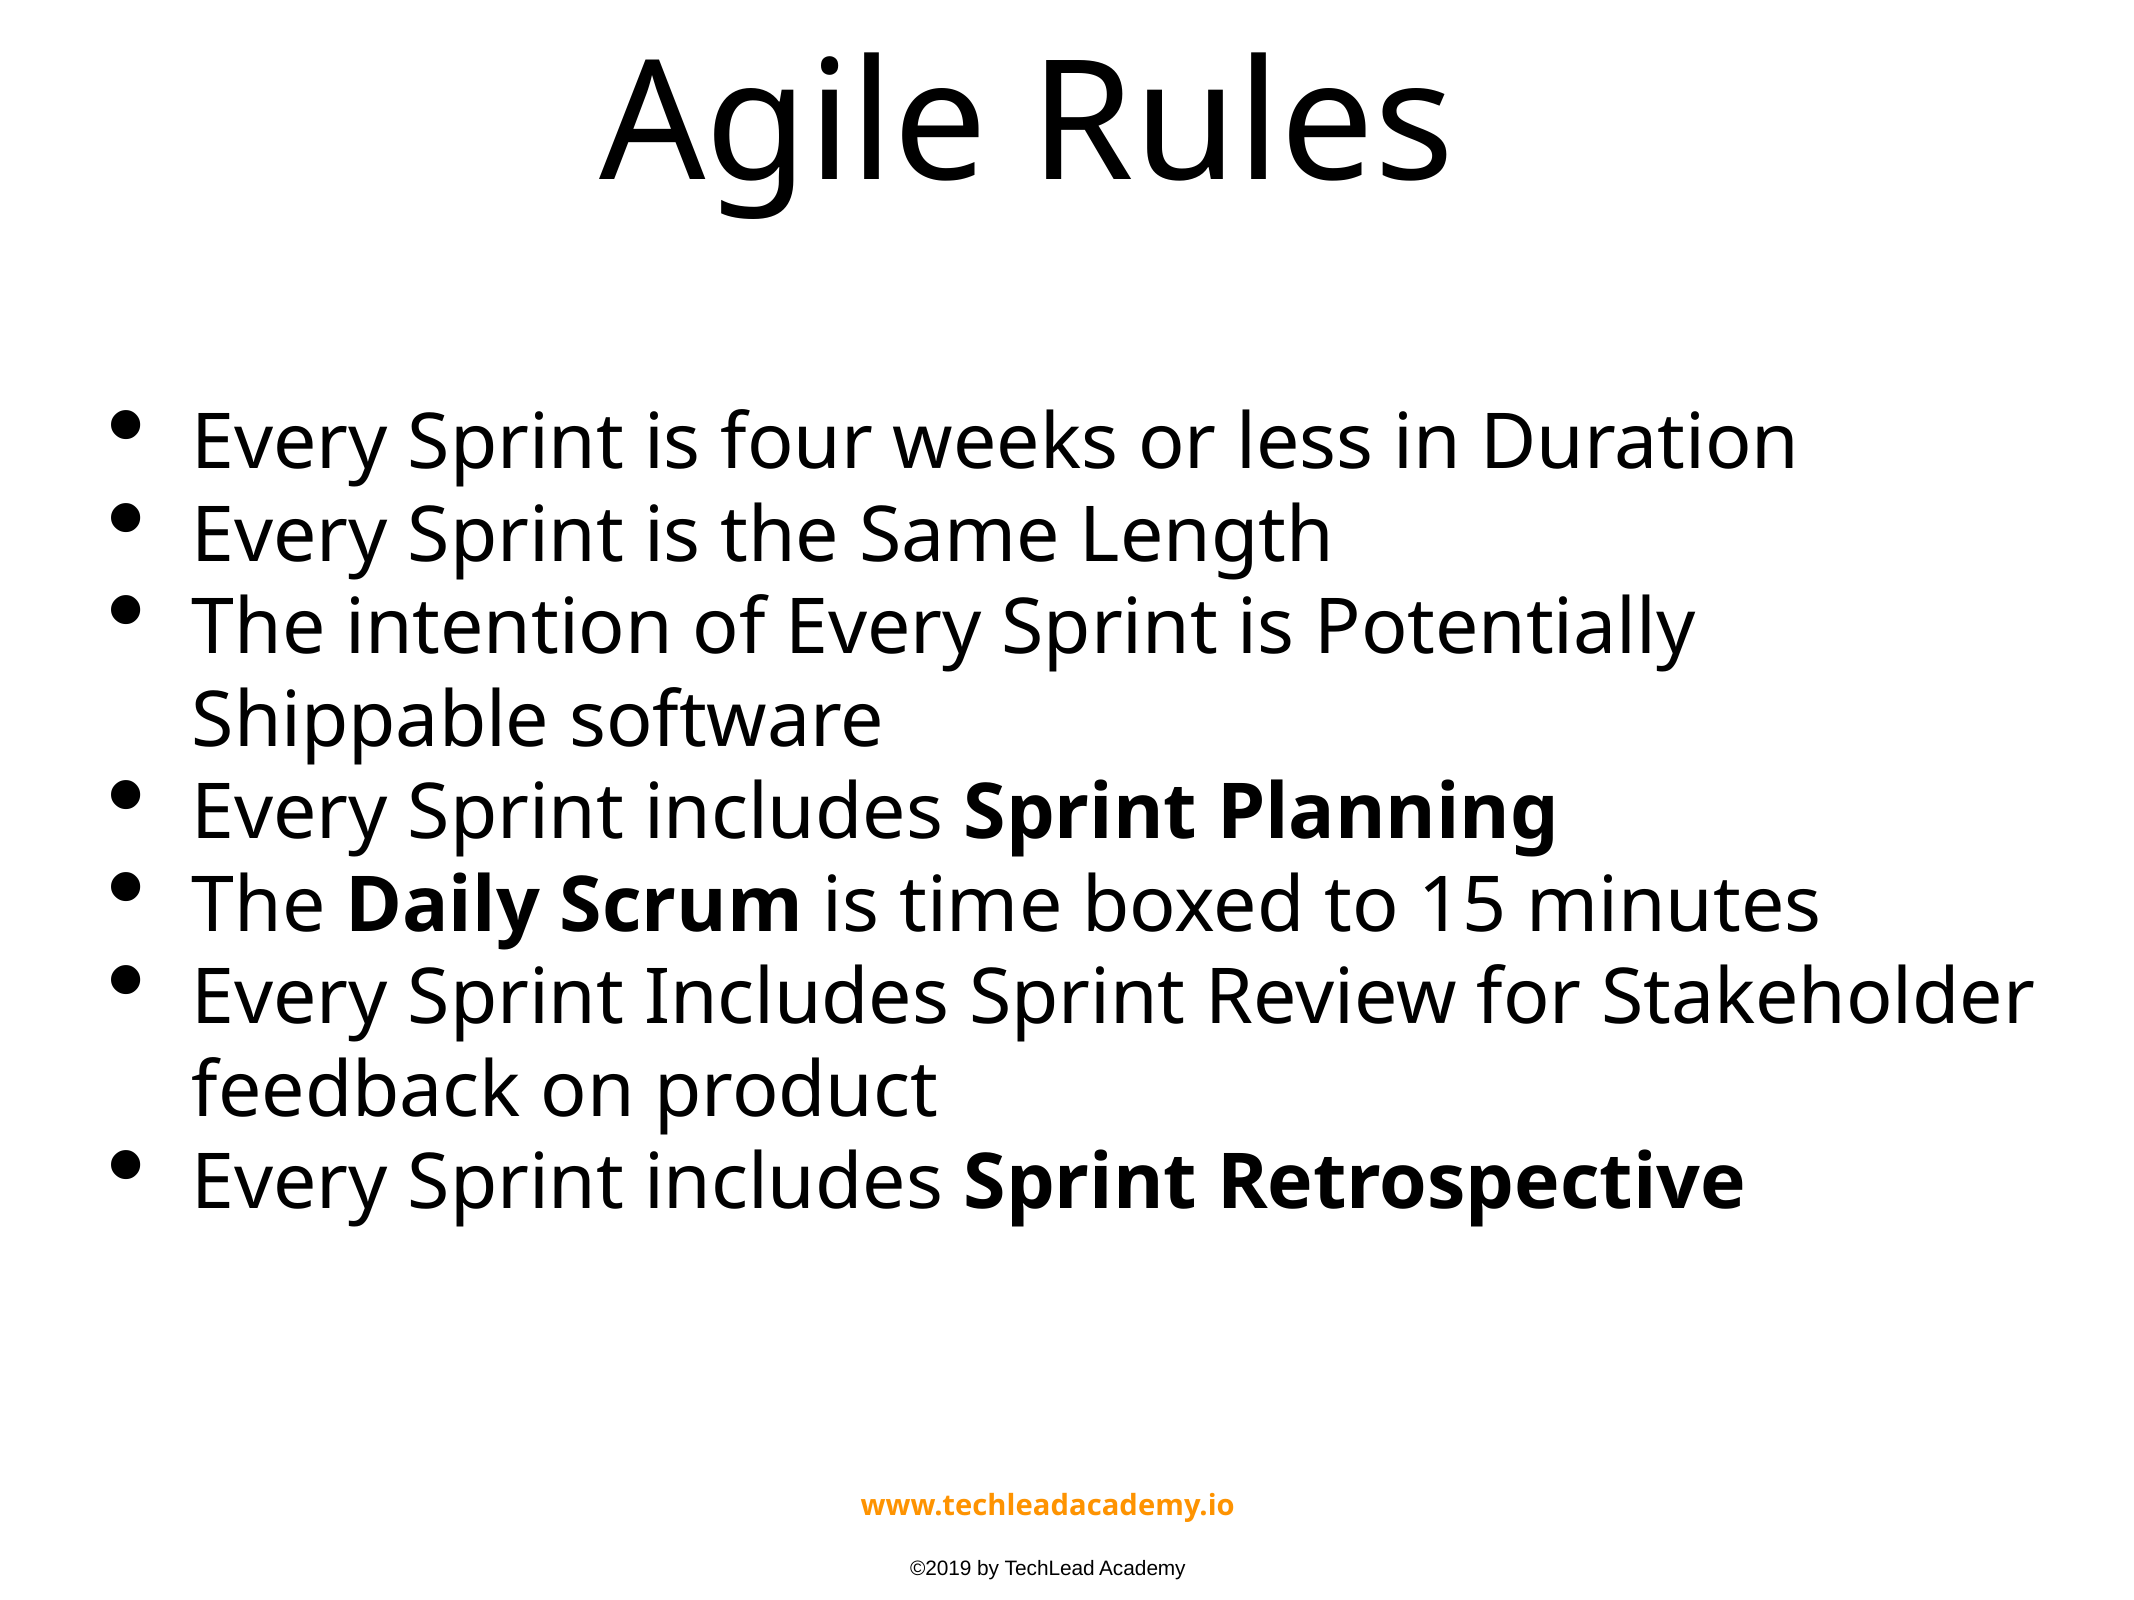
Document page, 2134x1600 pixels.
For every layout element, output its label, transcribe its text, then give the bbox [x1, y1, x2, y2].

text_box www.techleadacademy.io ©2019 by TechLead Academy [852, 1478, 1244, 1589]
title Agile Rules [168, 0, 1886, 222]
subtitle Every Sprint is four weeks or less in Duration Every Sprint is the Same Length The intention of Every Sprint is Potentially Shippable software Every Sprint includes Sprint Planning The Daily Scrum is time boxed to 15 minutes Every Sprint Includes Sprint Review for Stakeholder feedback on product Every Sprint includes Sprint Retrospective [98, 382, 2064, 1600]
